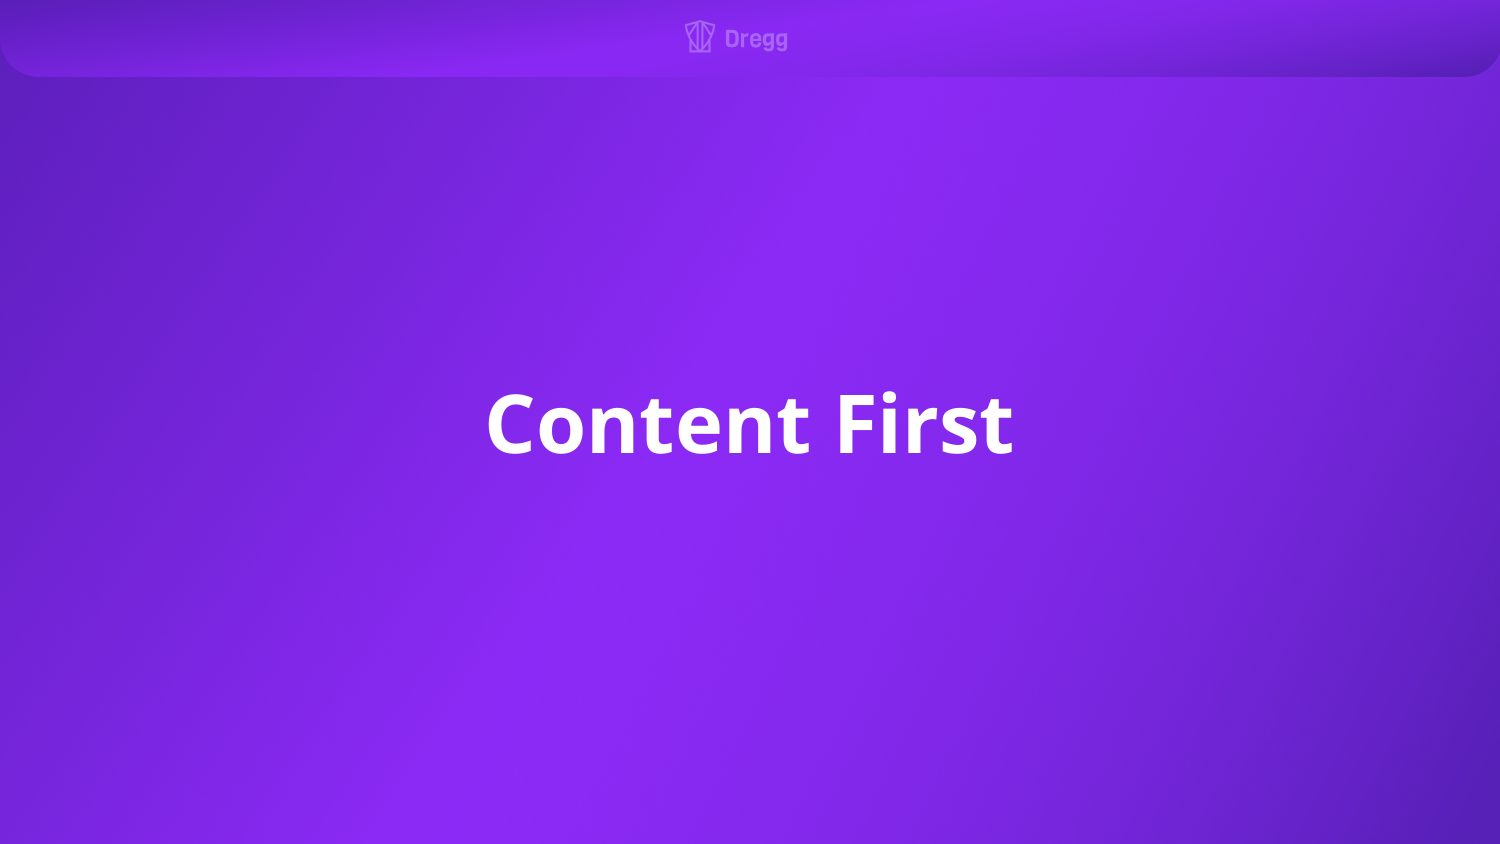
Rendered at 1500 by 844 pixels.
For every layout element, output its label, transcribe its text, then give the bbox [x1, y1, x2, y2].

picture [0, 0, 1500, 844]
text_box Content First [332, 357, 1168, 485]
